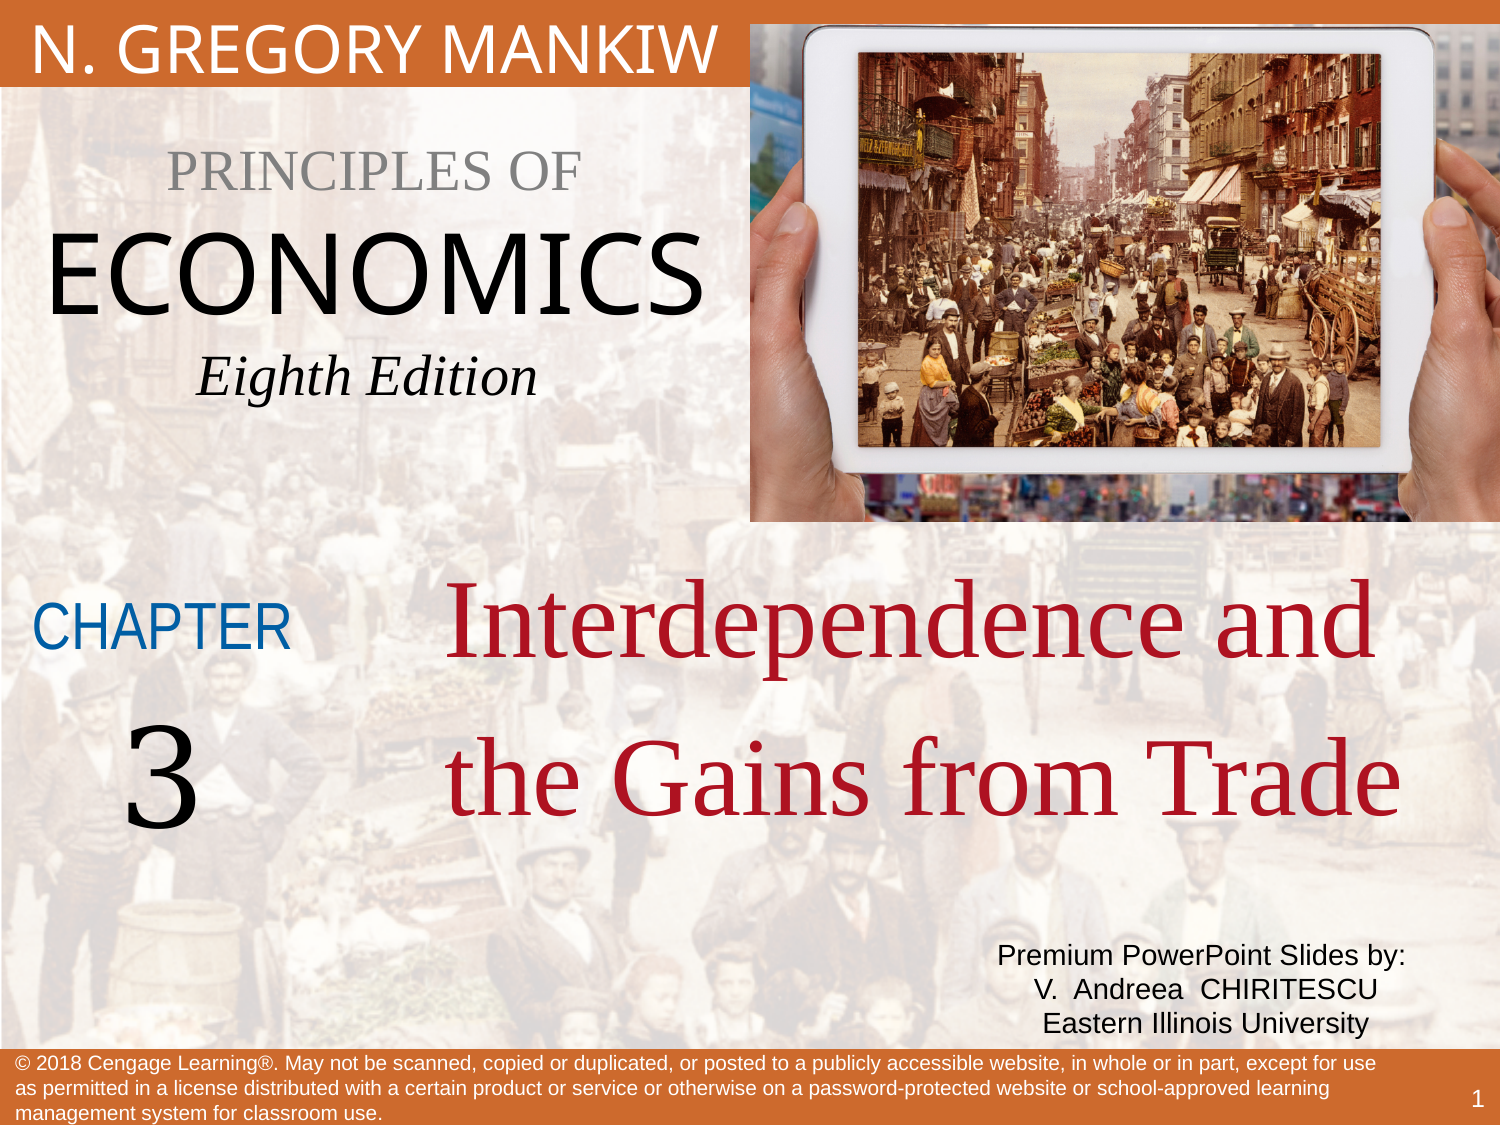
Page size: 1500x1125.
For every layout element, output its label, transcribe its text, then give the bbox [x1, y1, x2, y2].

list Interdependence and the Gains from Trade [350, 537, 1500, 863]
picture [0, 0, 1500, 1063]
slide_number 1 [1397, 1063, 1500, 1125]
footer © 2018 Cengage Learning®. May not be scanned, copied or duplicated, or posted to a publicly accessible website, in whole or in part, except for use as permitted in a license distributed with a certain product or service or otherwise on a password-protected website or school-approved learning management system for classroom use. [0, 1050, 1401, 1125]
list CHAPTER 3 [0, 575, 325, 875]
